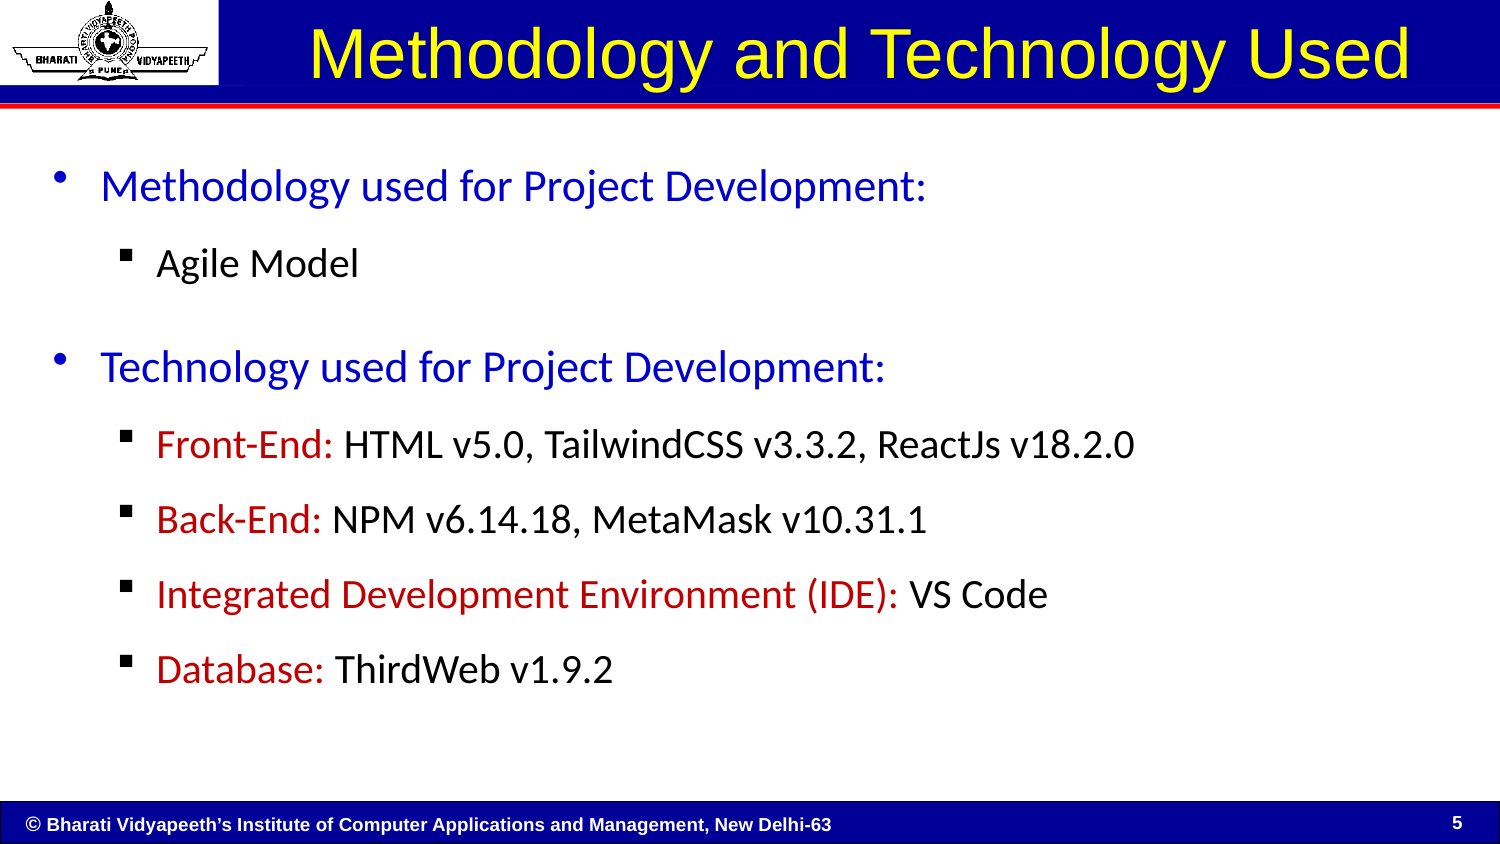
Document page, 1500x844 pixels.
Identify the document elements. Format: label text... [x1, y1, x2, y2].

picture [12, 1, 208, 81]
list Methodology used for Project Development: Agile Model Technology used for Project Development: Front-End: HTML v5.0, TailwindCSS v3.3.2, ReactJs v18.2.0 Back-End: NPM v6.14.18, MetaMask v10.31.1 Integrated Development Environment (IDE): VS Code Database: ThirdWeb v1.9.2 [39, 135, 1469, 802]
title Methodology and Technology Used [233, 1, 1488, 83]
